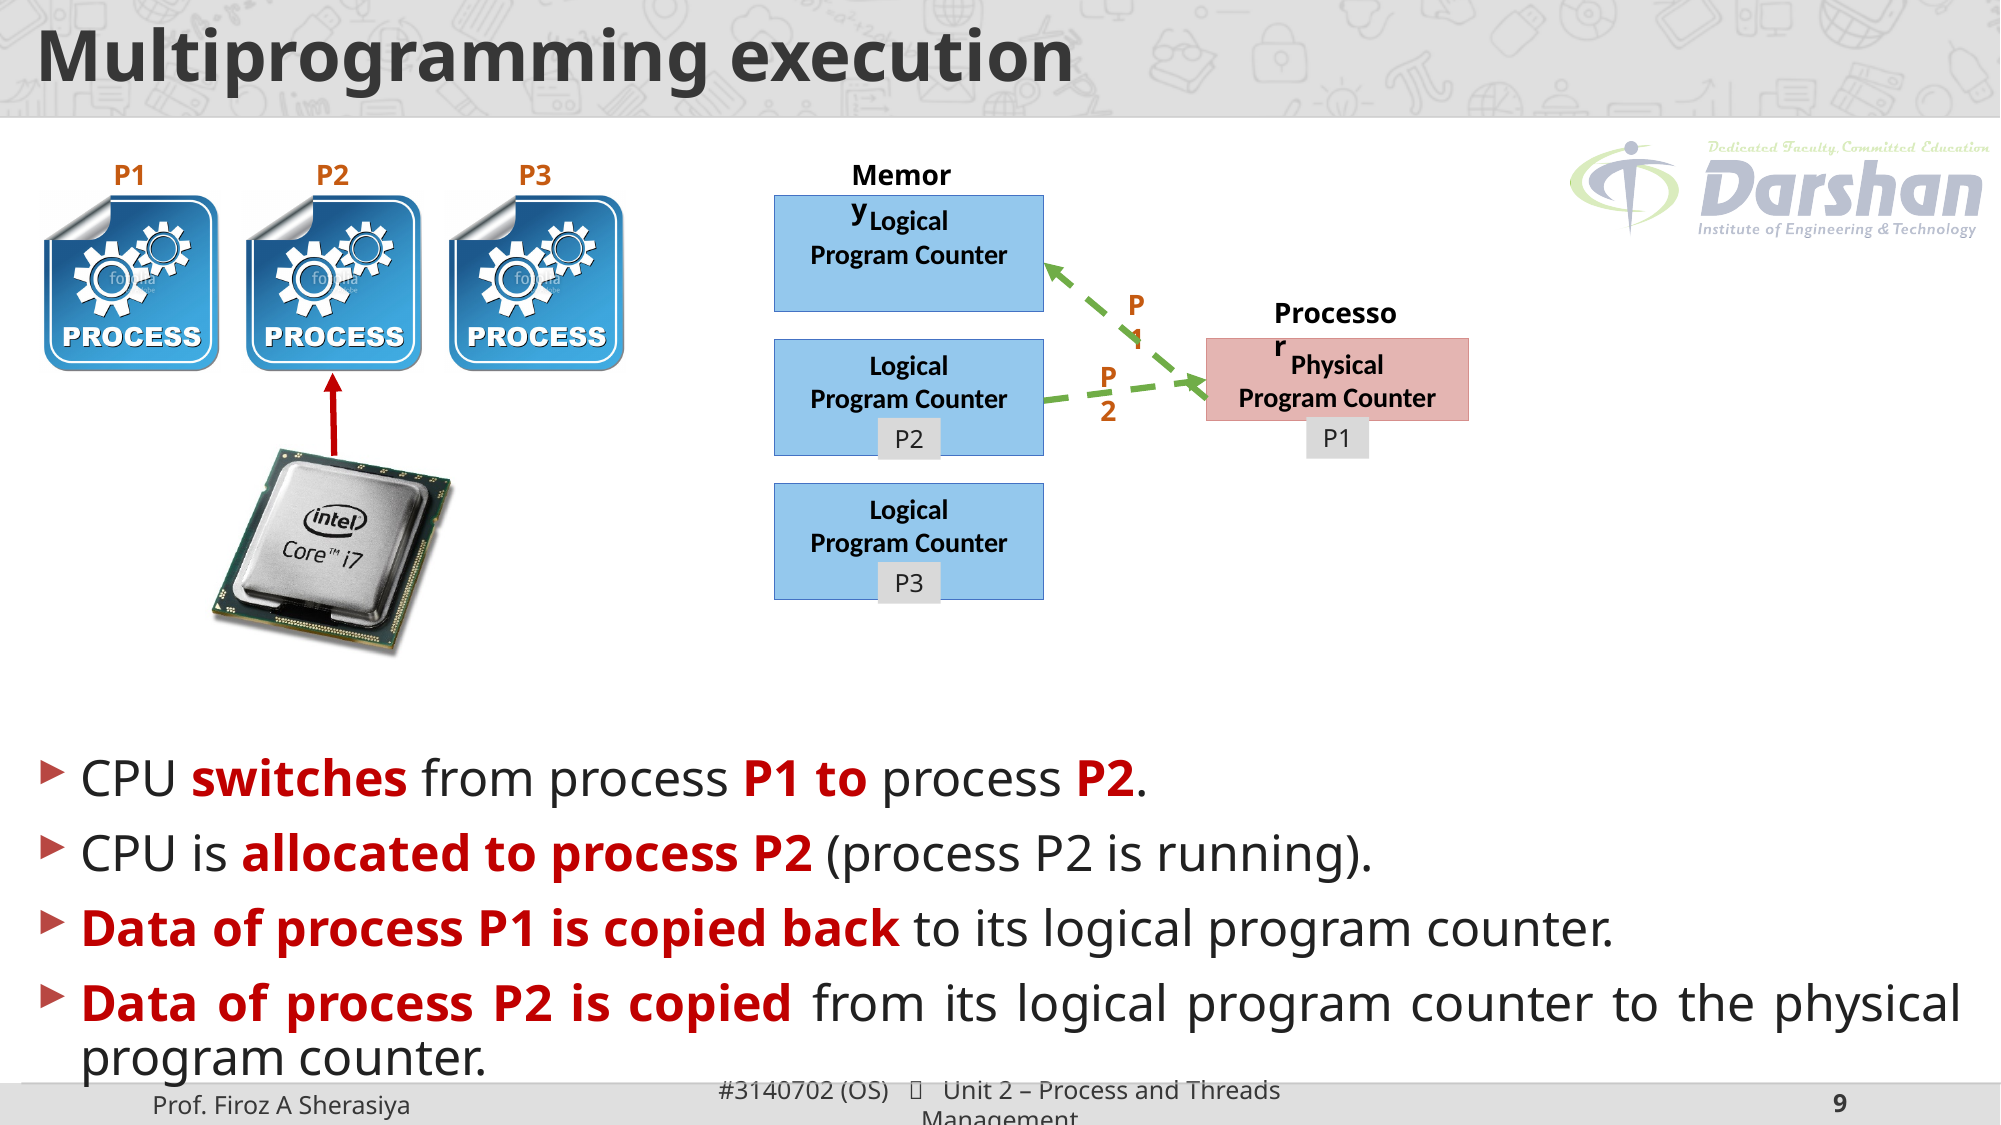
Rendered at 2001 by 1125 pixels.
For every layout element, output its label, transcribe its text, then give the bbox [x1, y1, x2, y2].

text_box P2 [298, 149, 367, 190]
list CPU switches from process P1 to process P2. CPU is allocated to process P2 (process P2 is running). Data of process P1 is copied back to its logical program counter. Data of process P2 is copied from its logical program counter to the physical program counter. [21, 141, 1979, 1059]
text_box P2 [1078, 401, 1139, 434]
picture [241, 190, 424, 373]
text_box P2 [877, 417, 942, 461]
picture [205, 444, 460, 664]
picture [39, 190, 221, 373]
text_box P1 [95, 149, 166, 190]
text_box Physical Program Counter [1206, 338, 1469, 421]
text_box P1 [1305, 416, 1370, 460]
text_box Memory [836, 149, 983, 233]
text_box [1043, 262, 1207, 399]
text_box Logical Program Counter [774, 339, 1044, 456]
text_box Logical Program Counter [774, 483, 1044, 600]
picture [444, 190, 626, 373]
title Multiprogramming execution [0, 0, 2000, 117]
text_box Logical Program Counter [774, 195, 1044, 312]
text_box P3 [503, 149, 568, 190]
text_box Processor [1259, 287, 1417, 370]
text_box P3 [877, 561, 942, 605]
